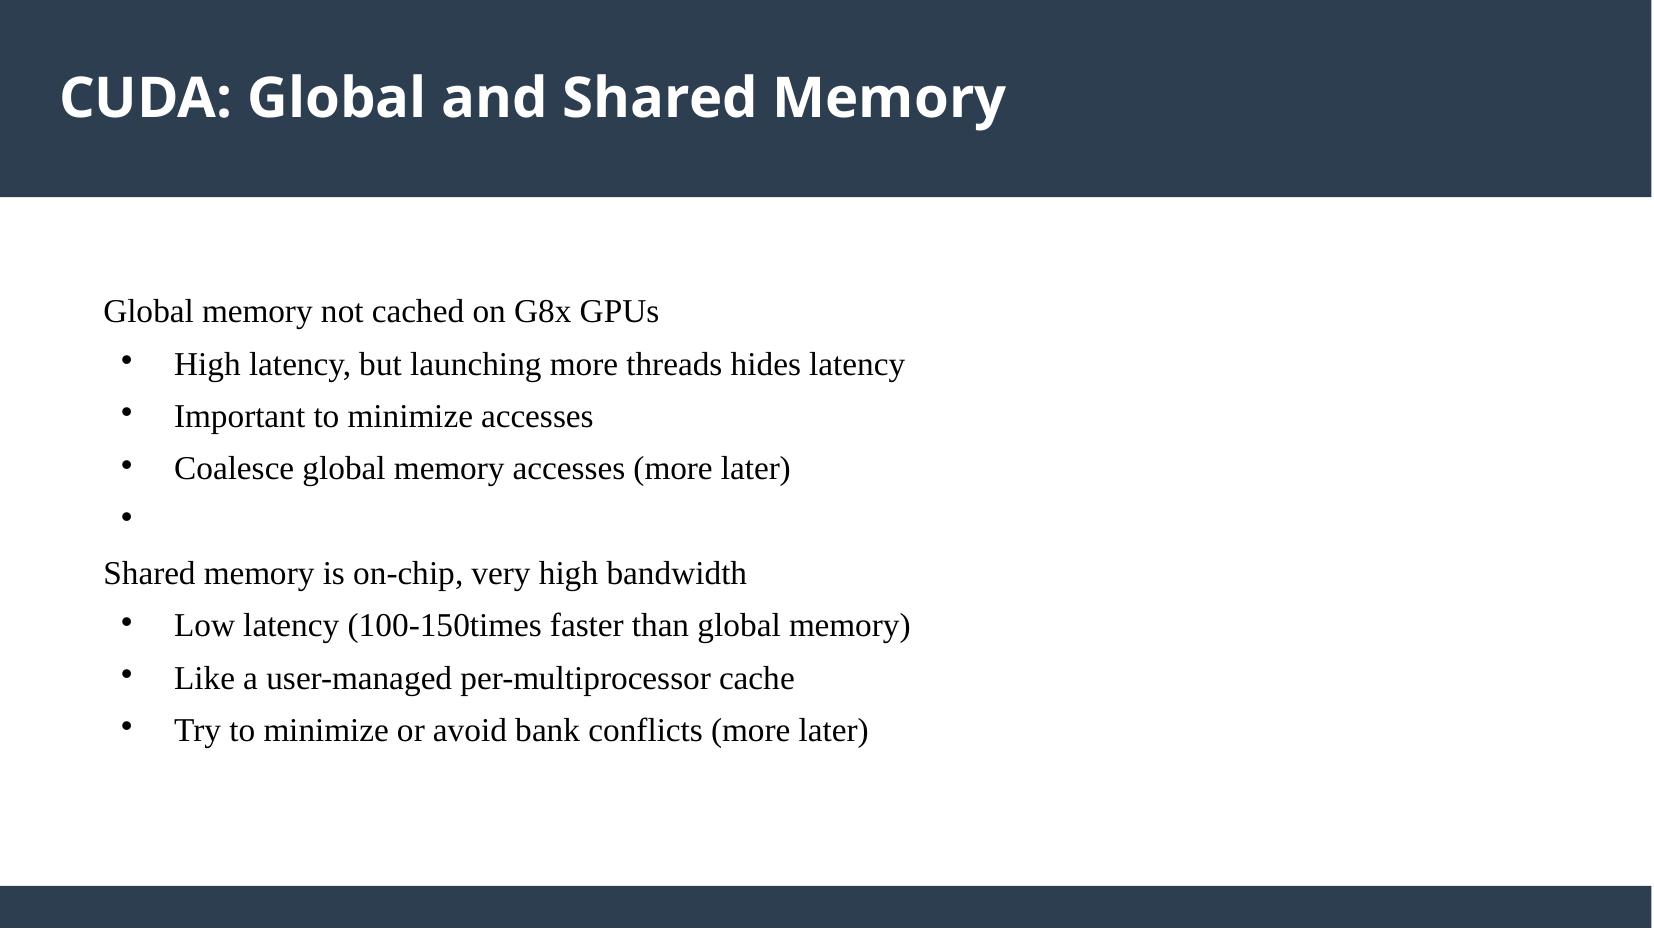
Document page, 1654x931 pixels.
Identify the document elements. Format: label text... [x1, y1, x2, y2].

text_box CUDA: Global and Shared Memory [59, 37, 1593, 153]
text_box Global memory not cached on G8x GPUs High latency, but launching more threads hides latency Important to minimize accesses Coalesce global memory accesses (more later) Shared memory is on-chip, very high bandwidth Low latency (100-150times faster than global memory) Like a user-managed per-multiprocessor cache Try to minimize or avoid bank conflicts (more later) [88, 281, 1128, 774]
